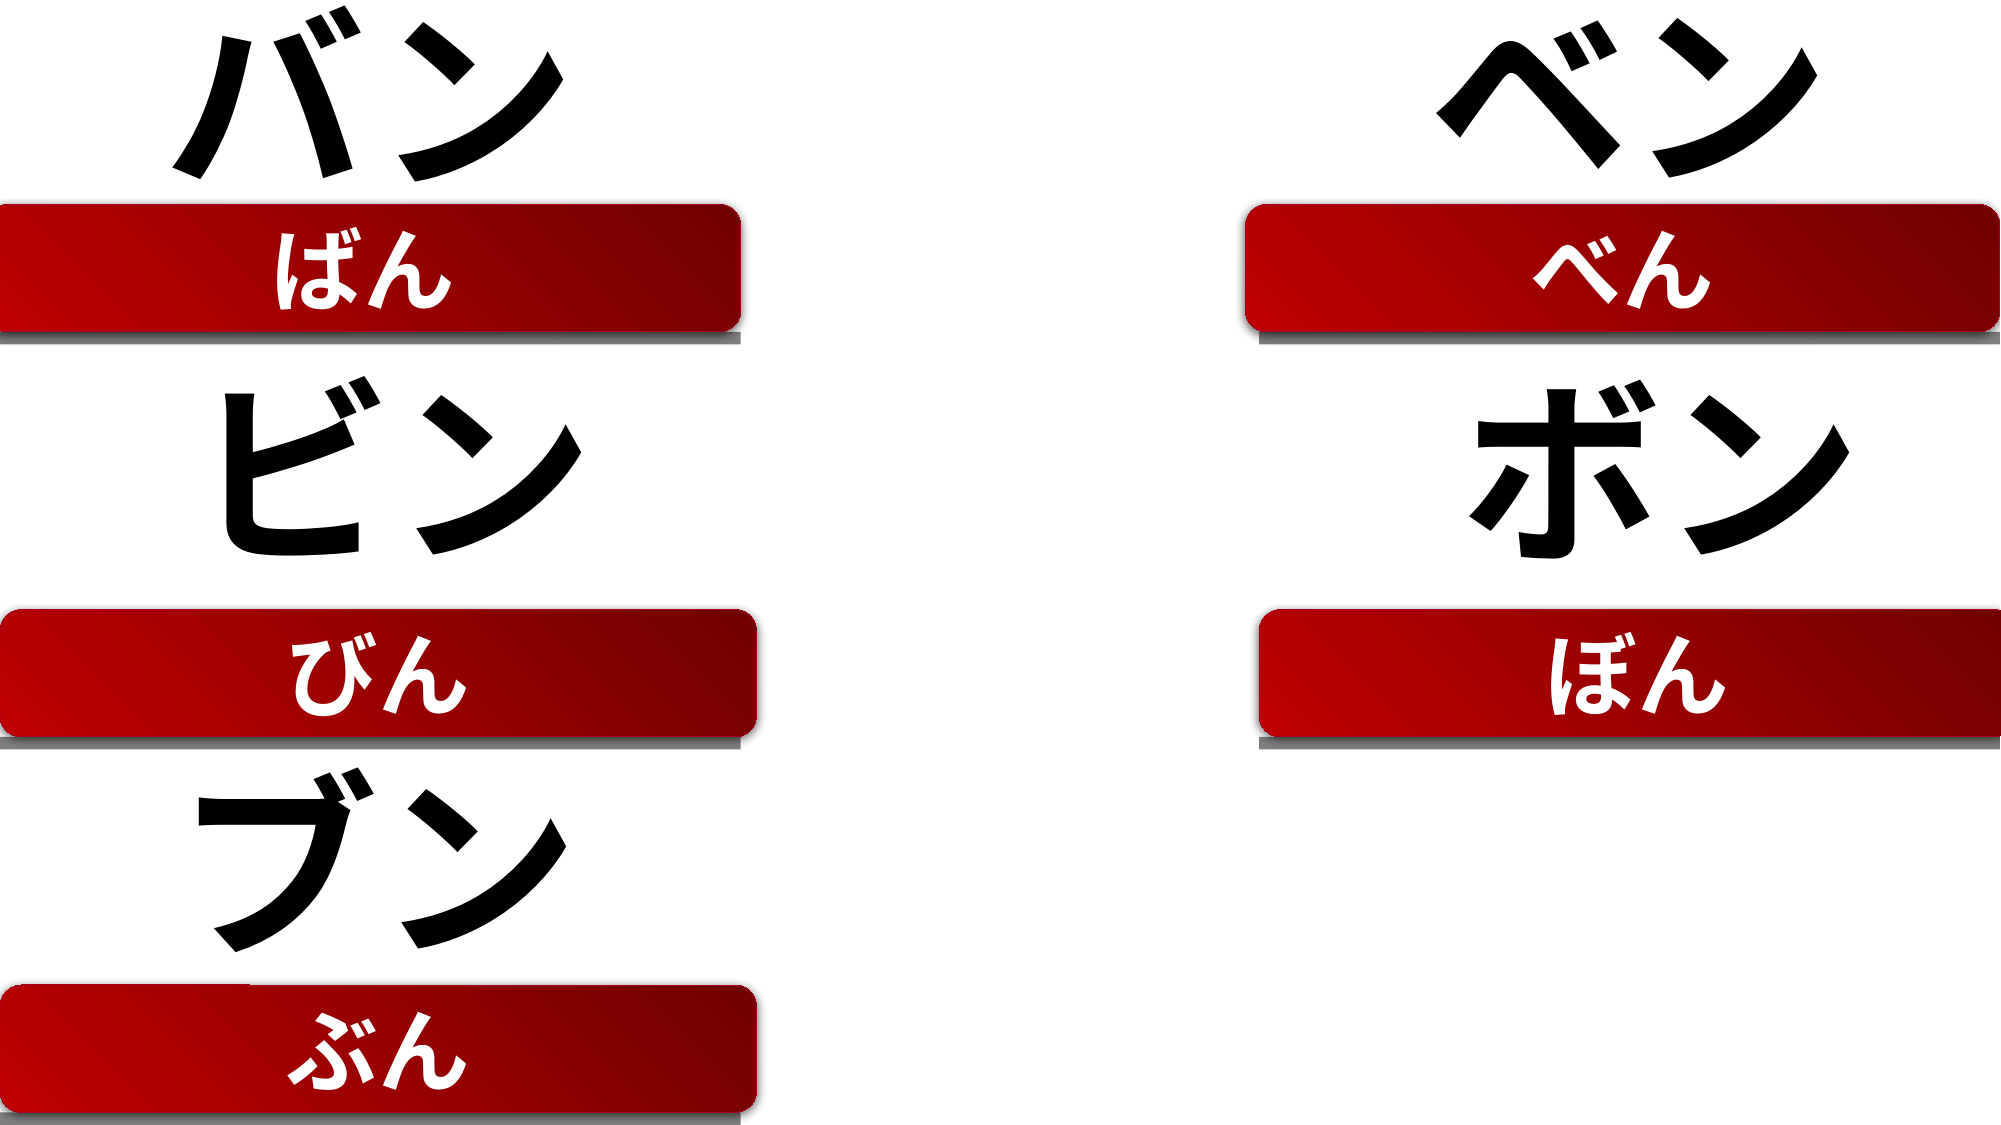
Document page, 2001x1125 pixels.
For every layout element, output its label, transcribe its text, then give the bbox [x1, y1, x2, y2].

text_box びん [0, 609, 757, 737]
text_box ブン [134, 815, 622, 907]
text_box バン [126, 49, 614, 141]
text_box ぼん [1259, 609, 2000, 737]
text_box [1259, 739, 2000, 750]
text_box [1818, 334, 2000, 345]
text_box ビン [149, 421, 637, 514]
text_box ばん [0, 204, 741, 332]
text_box ベン [1385, 44, 1874, 136]
text_box ぶん [0, 984, 757, 1113]
text_box [559, 334, 741, 345]
text_box べん [1245, 204, 2000, 332]
text_box [0, 1115, 741, 1125]
text_box [0, 739, 741, 750]
text_box ボン [1417, 421, 1906, 514]
